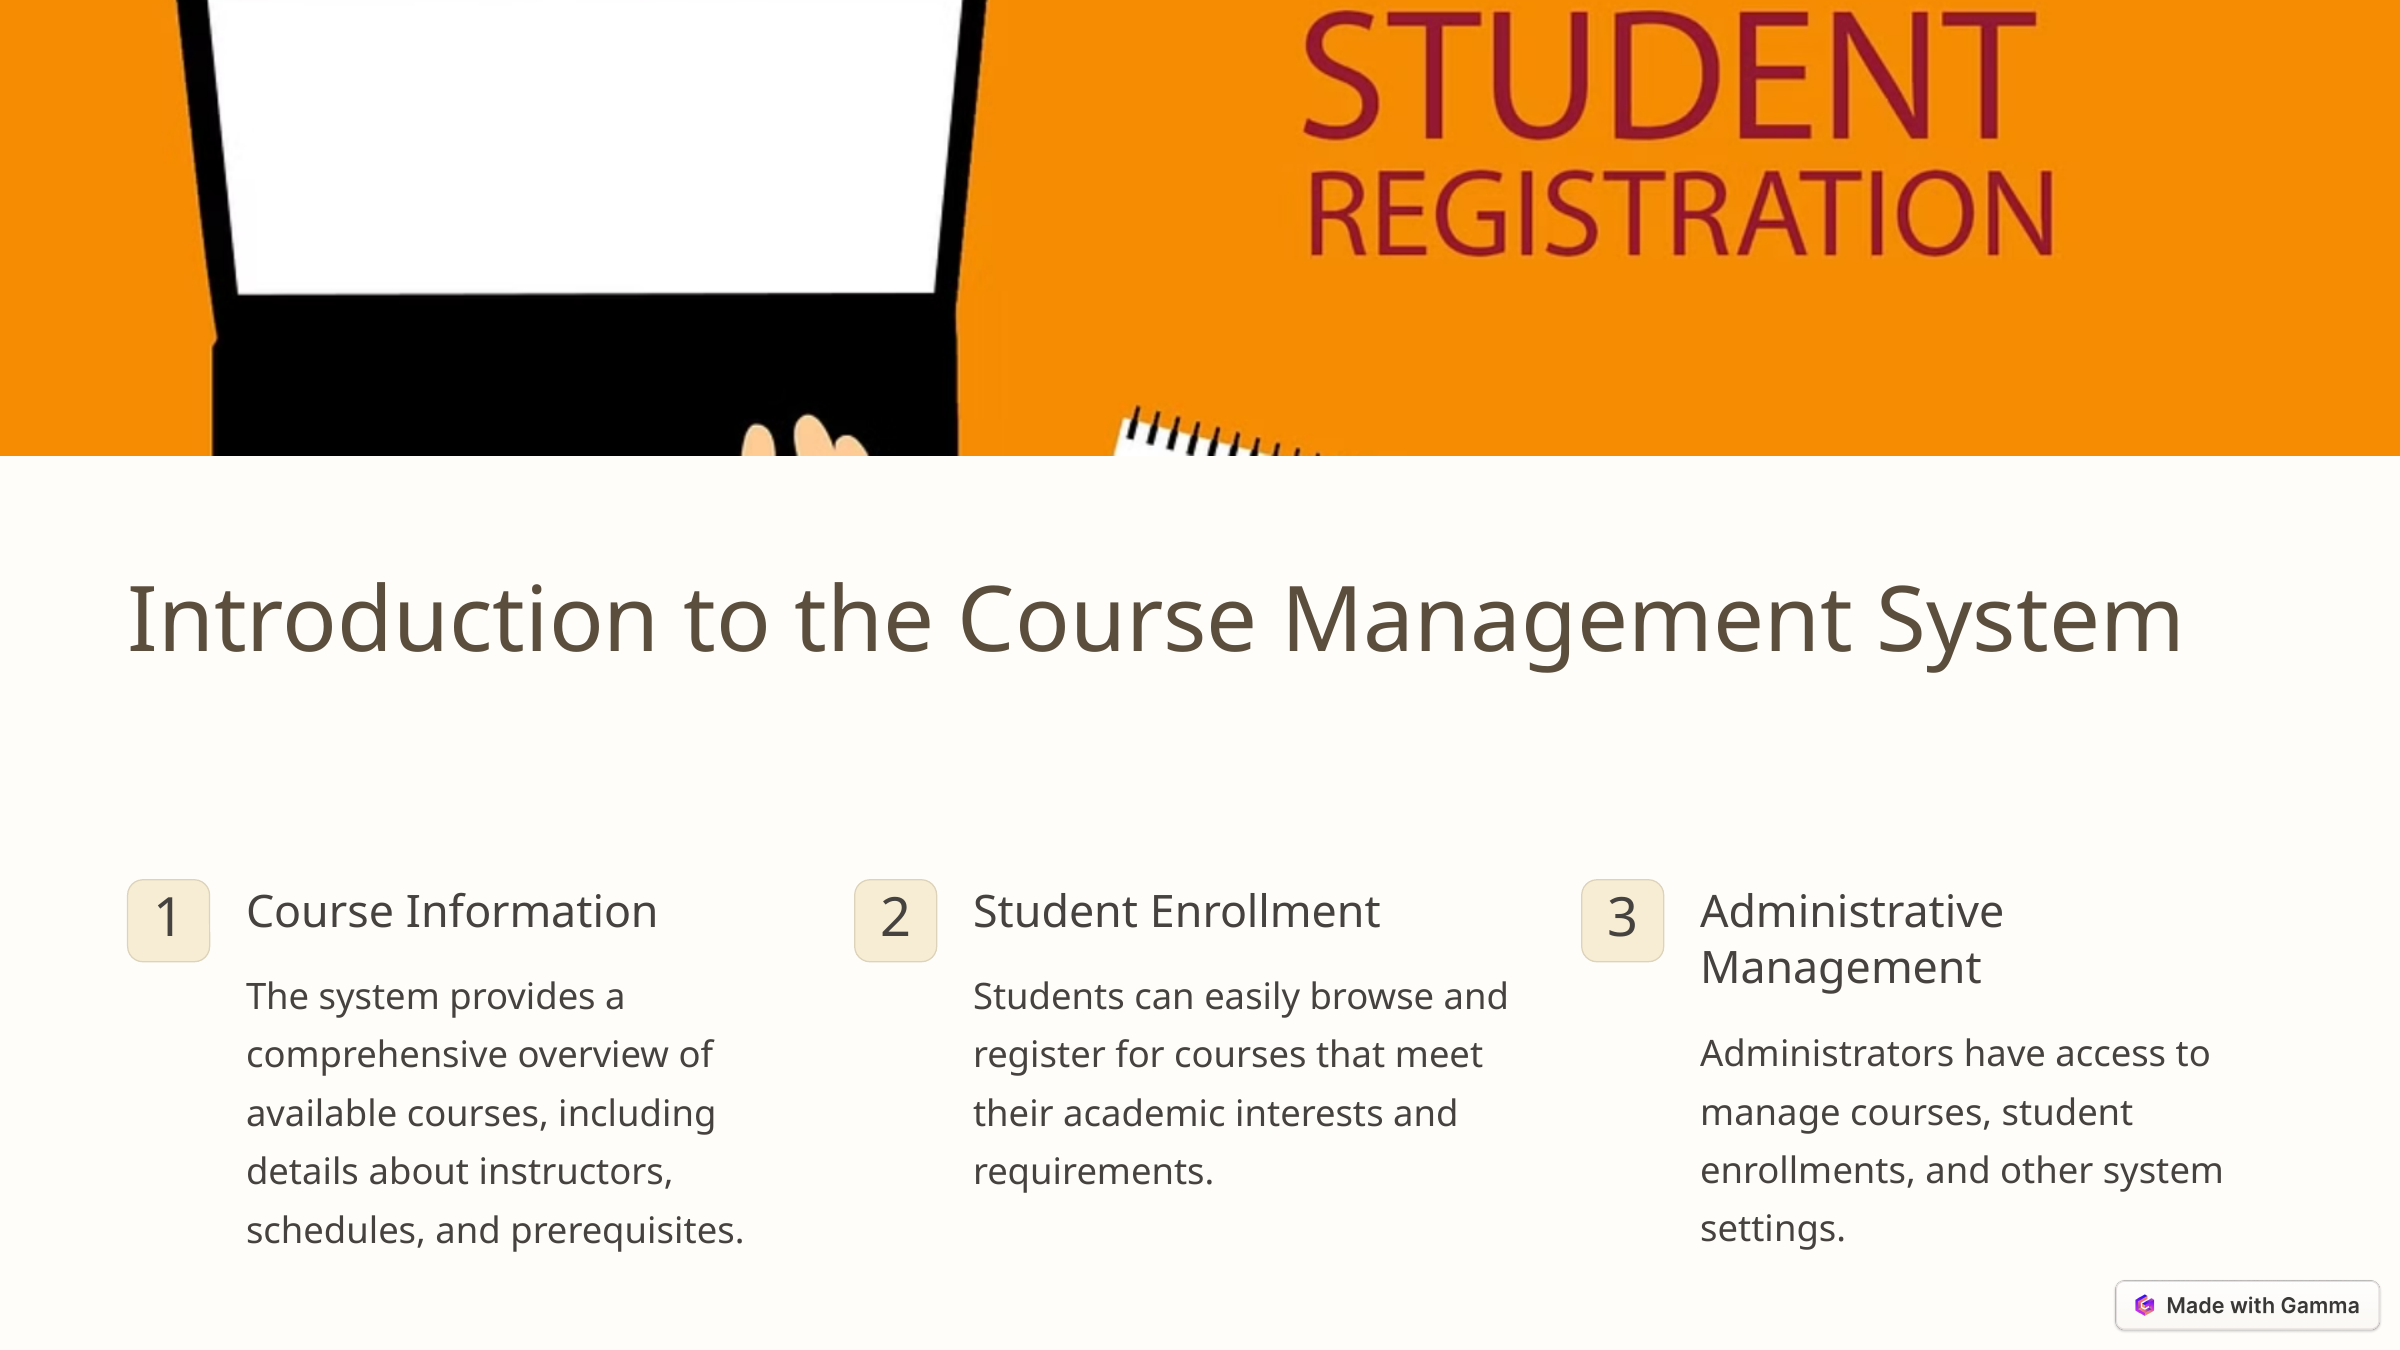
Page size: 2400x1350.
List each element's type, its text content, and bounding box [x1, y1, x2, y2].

text_box [127, 879, 210, 962]
text_box Student Enrollment [973, 879, 1438, 937]
text_box Course Information [246, 879, 713, 937]
text_box [1581, 879, 1664, 962]
text_box Administrative Management [1700, 879, 2273, 994]
text_box Administrators have access to manage courses, student enrollments, and other system settings. [1700, 1015, 2273, 1249]
picture [0, 0, 2400, 456]
text_box 3 [1605, 893, 1640, 948]
text_box [854, 879, 937, 962]
text_box Introduction to the Course Management System [127, 556, 2273, 784]
picture [2106, 1271, 2389, 1339]
text_box The system provides a comprehensive overview of available courses, including details about instructors, schedules, and prerequisites. [246, 958, 819, 1251]
text_box 2 [878, 893, 913, 948]
text_box Students can easily browse and register for courses that meet their academic interests and requirements. [973, 958, 1546, 1192]
text_box 1 [156, 893, 181, 948]
